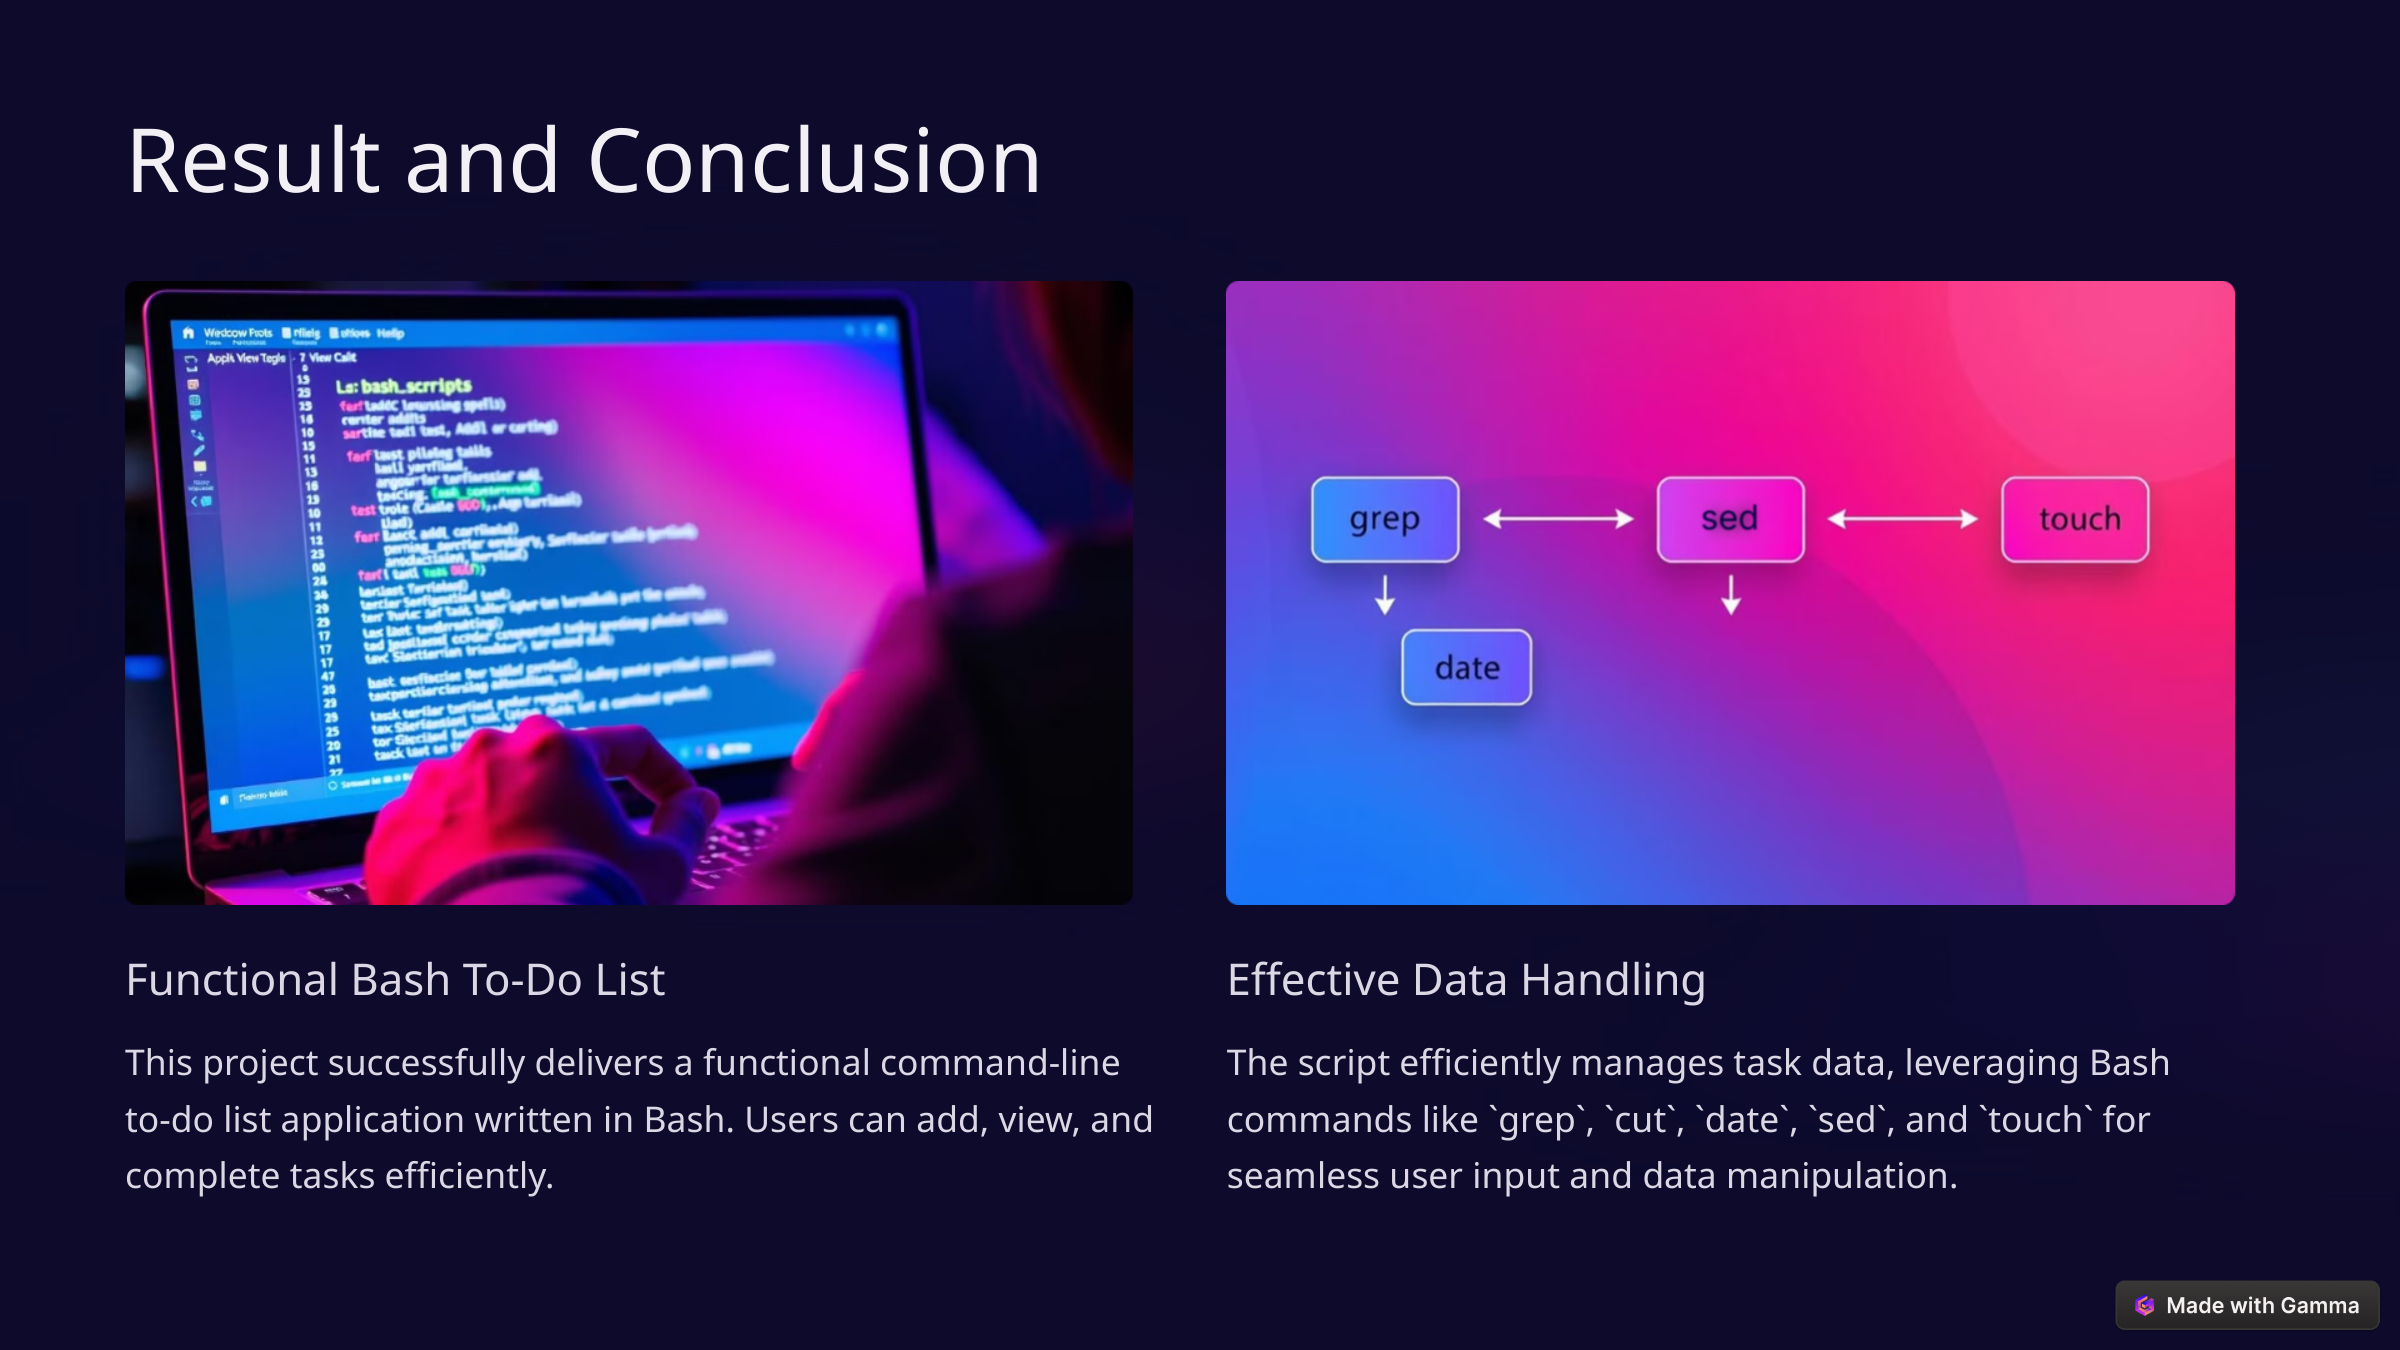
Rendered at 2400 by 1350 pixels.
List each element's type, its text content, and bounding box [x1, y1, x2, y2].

text_box Functional Bash To-Do List [125, 949, 725, 1006]
picture [2106, 1271, 2389, 1339]
picture [125, 281, 1134, 905]
text_box Effective Data Handling [1226, 949, 1759, 1006]
text_box Result and Conclusion [125, 98, 1124, 211]
text_box This project successfully delivers a functional command-line to-do list application written in Bash. Users can add, view, and complete tasks efficiently. [125, 1026, 1174, 1199]
text_box The script efficiently manages task data, leveraging Bash commands like `grep`, `cut`, `date`, `sed`, and `touch` for seamless user input and data manipulation. [1226, 1026, 2275, 1256]
picture [1226, 281, 2235, 905]
